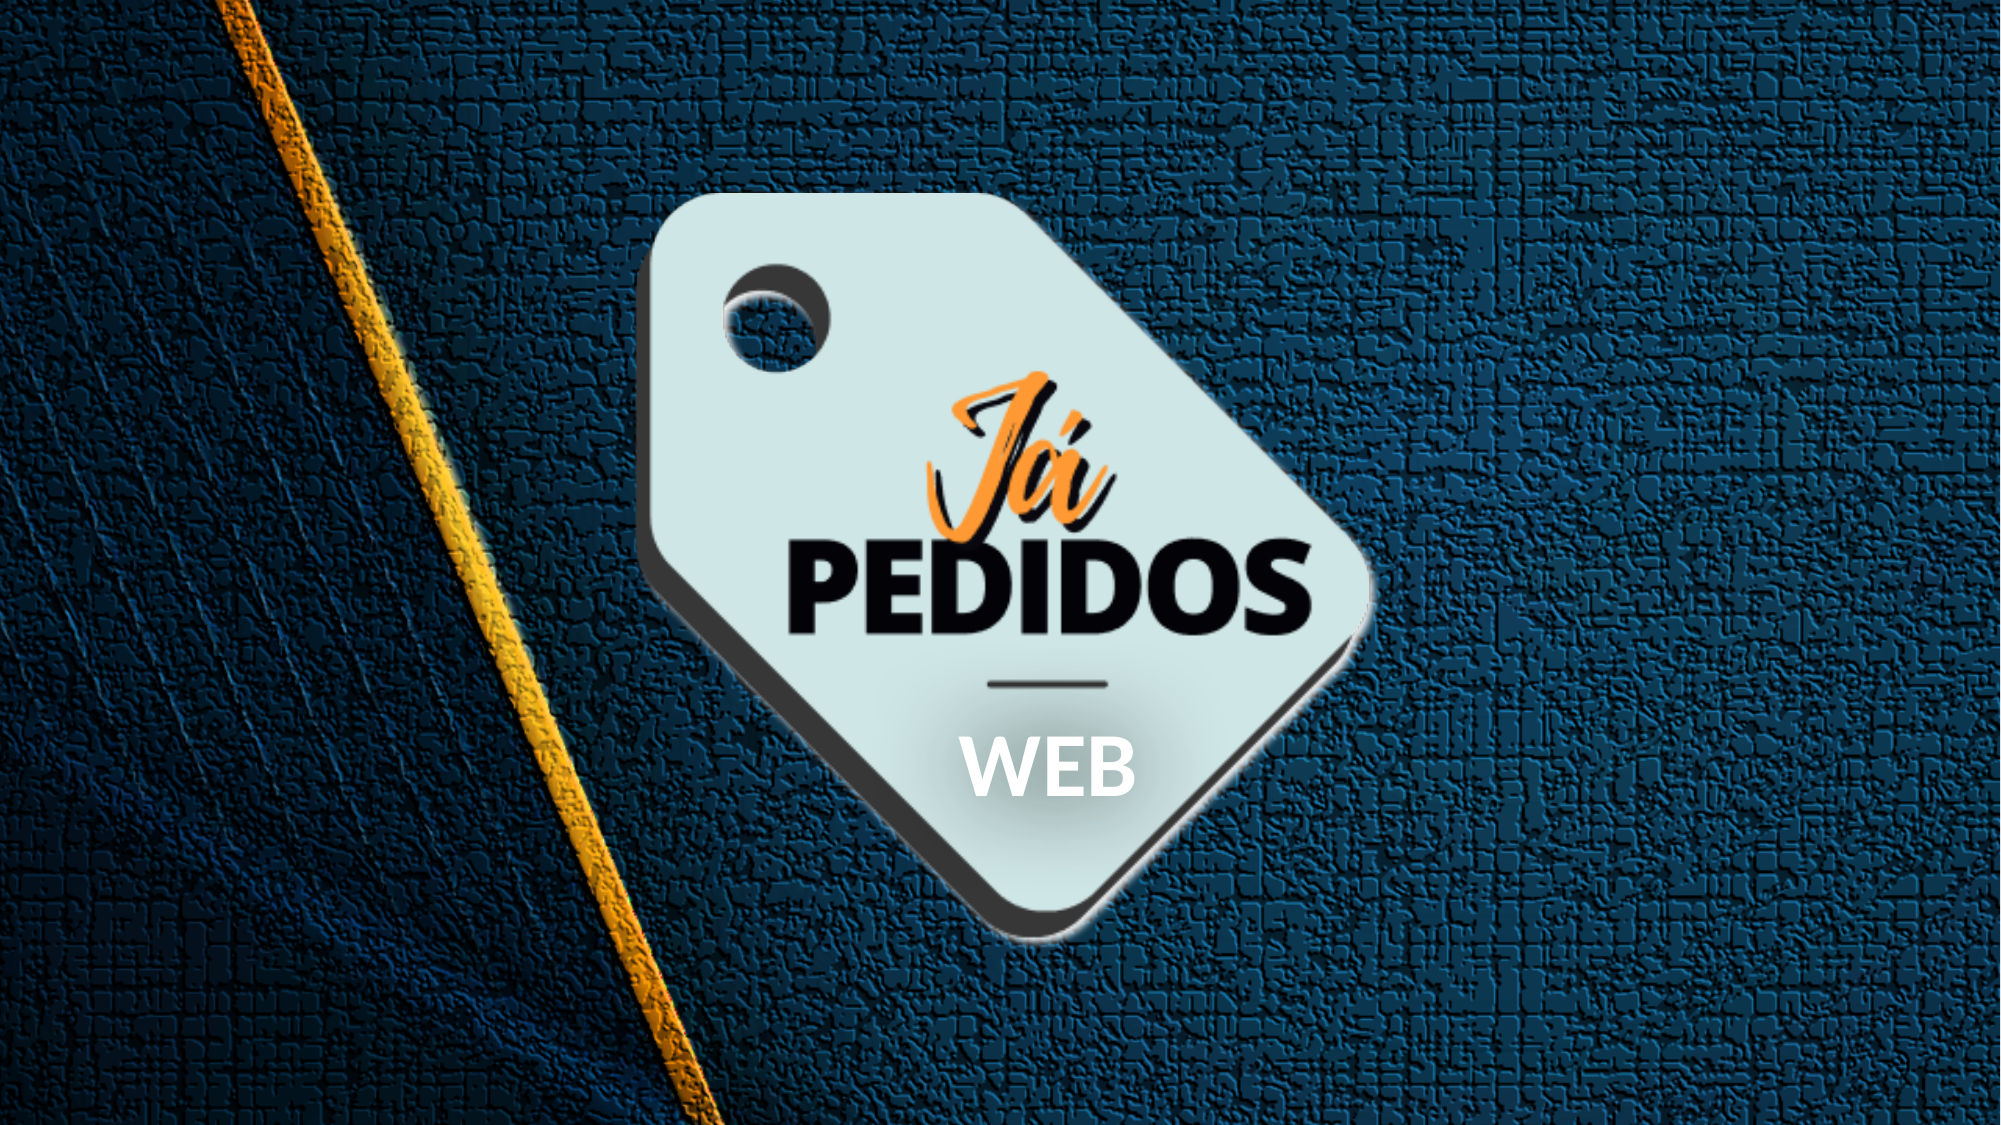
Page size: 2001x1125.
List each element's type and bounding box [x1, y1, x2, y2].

text_box [618, 193, 1382, 940]
picture [0, 0, 2001, 1125]
